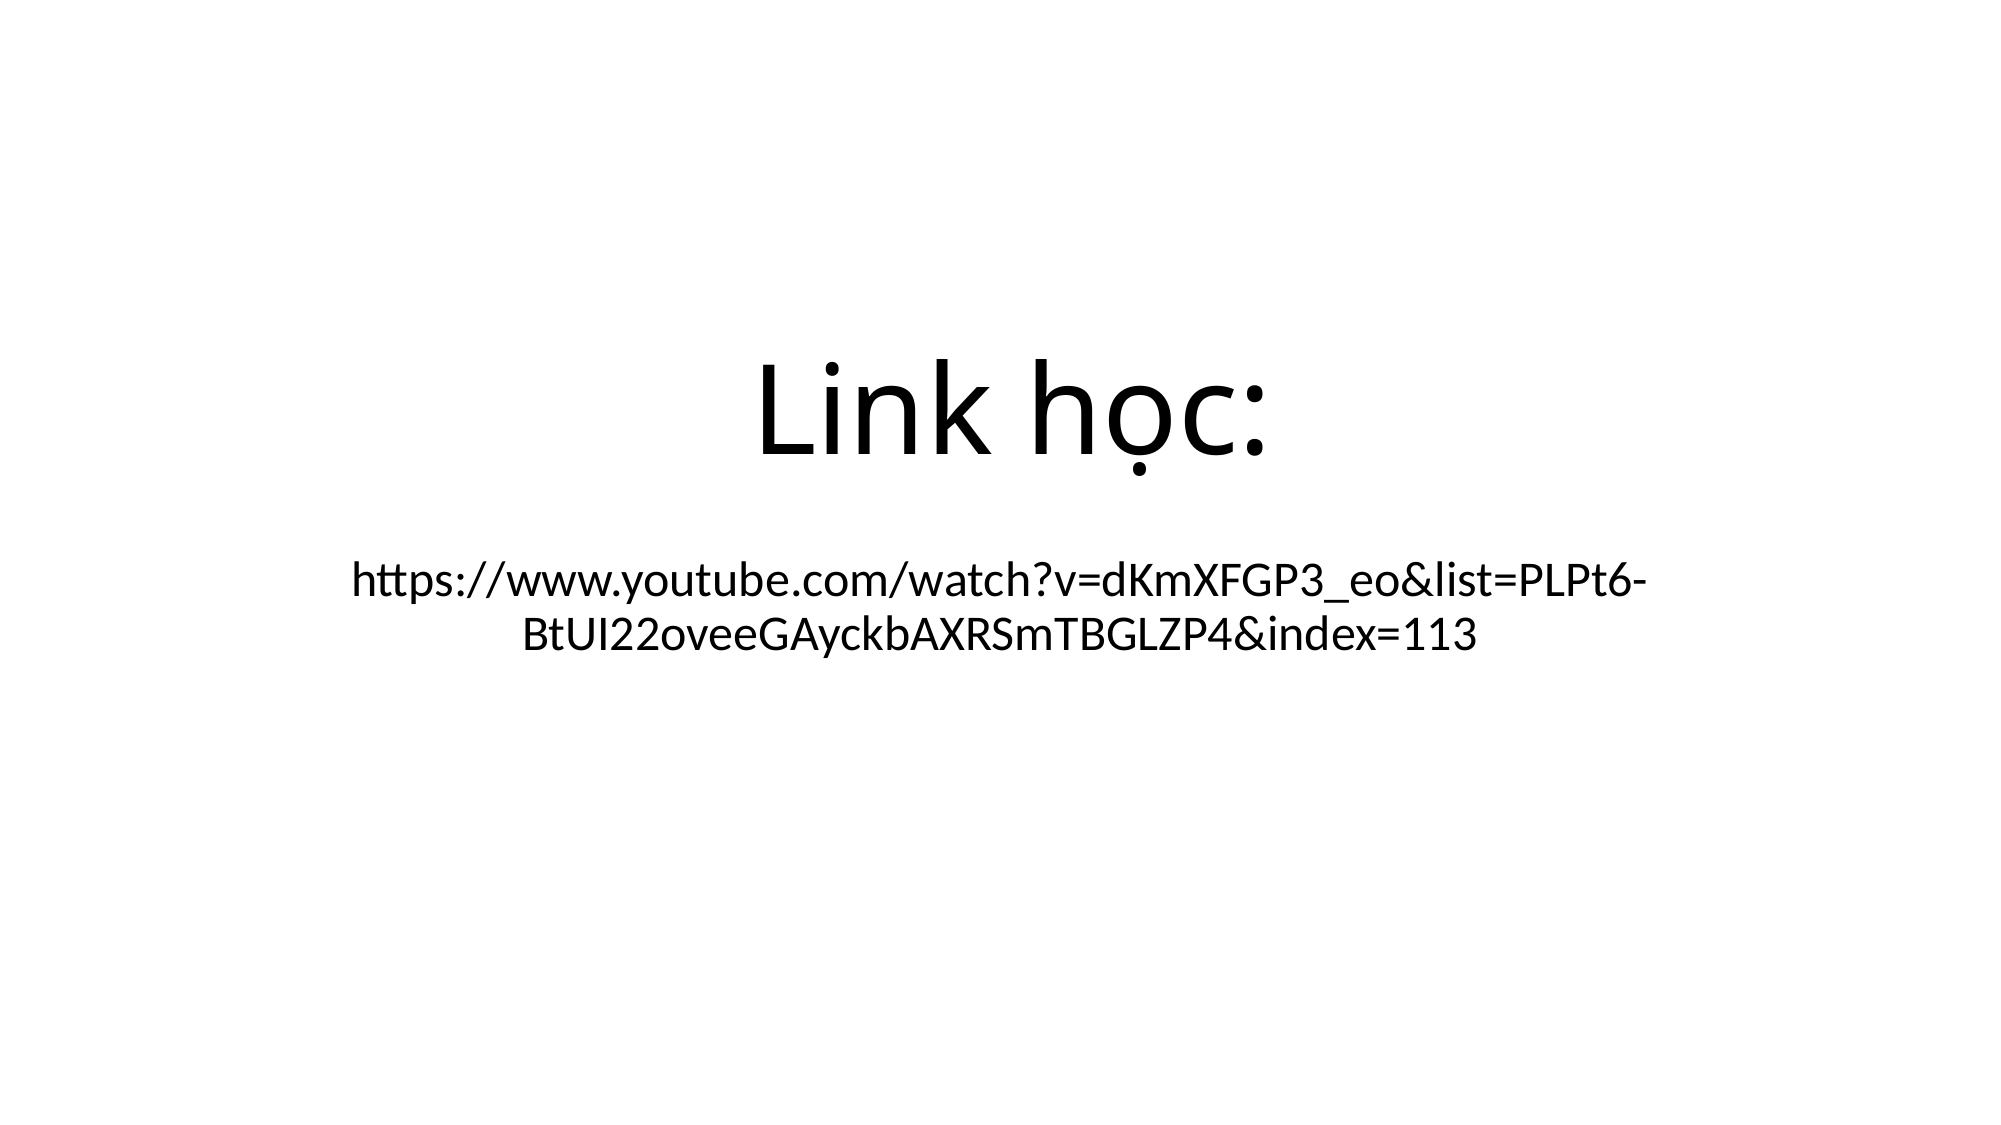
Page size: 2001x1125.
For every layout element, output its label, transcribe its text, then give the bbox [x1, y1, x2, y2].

subtitle https://www.youtube.com/watch?v=dKmXFGP3_eo&list=PLPt6-BtUI22oveeGAyckbAXRSmTBGLZP4&index=113 [249, 545, 1750, 688]
title Link học: [261, 337, 1762, 490]
